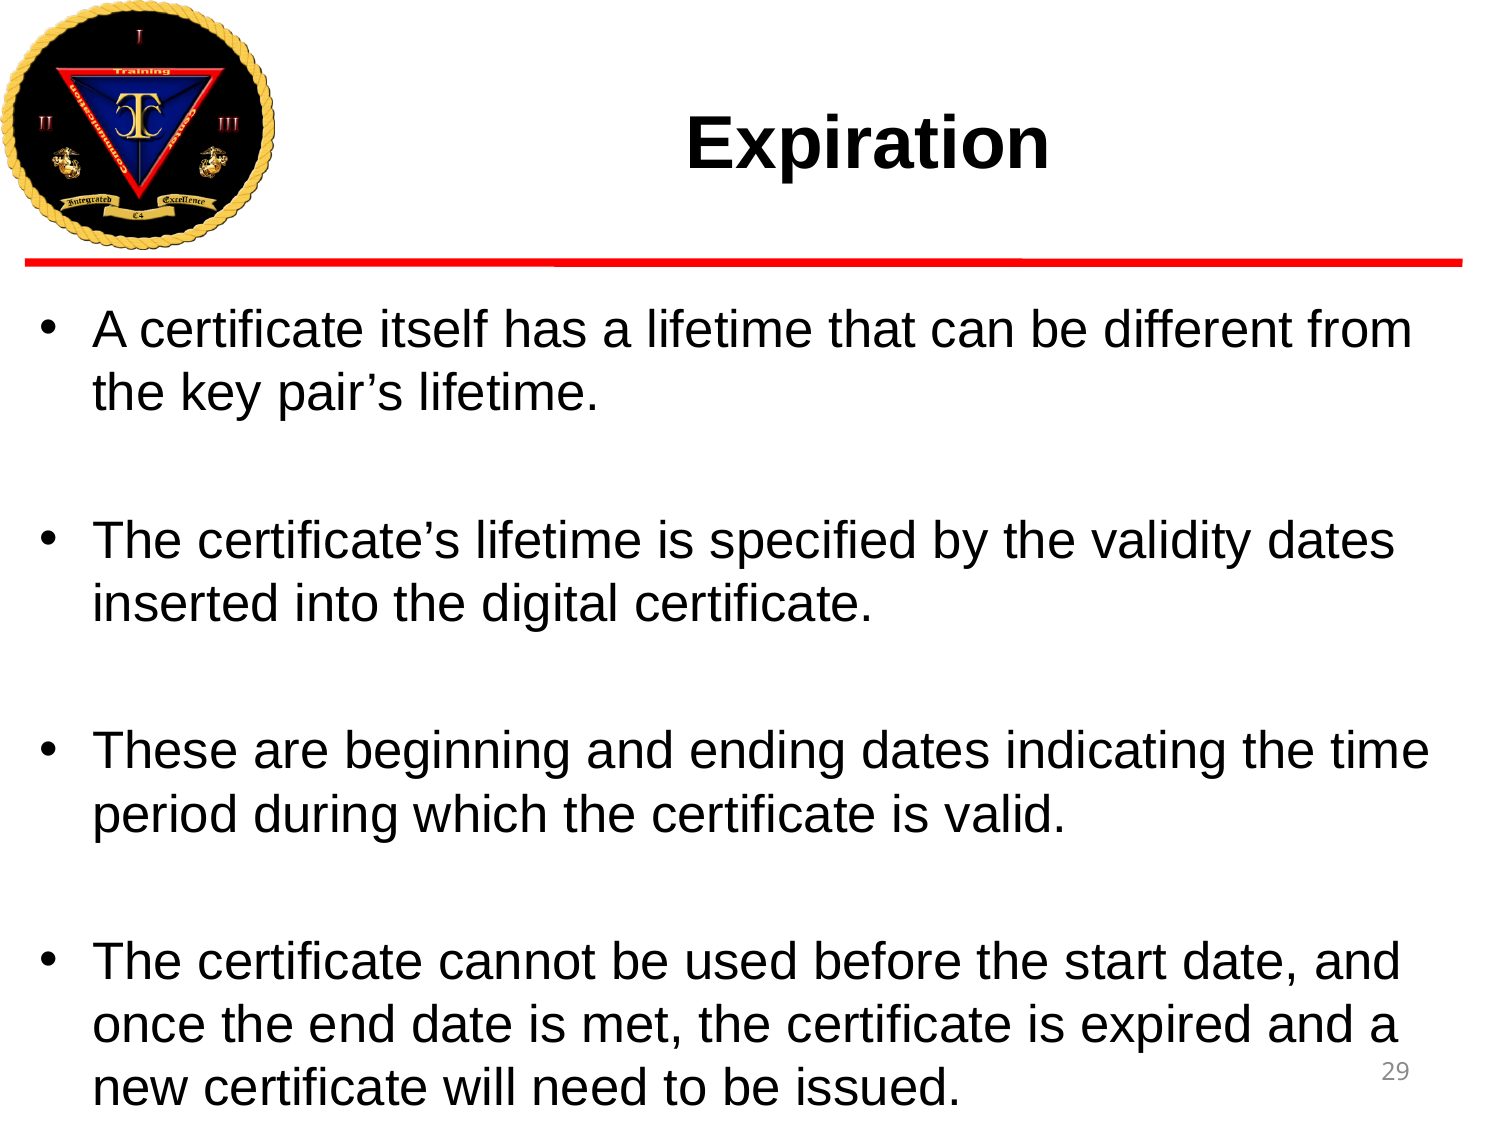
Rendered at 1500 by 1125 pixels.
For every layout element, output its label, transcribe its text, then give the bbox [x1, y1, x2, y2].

slide_number 29 [1074, 1042, 1425, 1103]
title Expiration [274, 44, 1463, 233]
picture [0, 0, 275, 250]
list A certificate itself has a lifetime that can be different from the key pair’s lifetime. The certificate’s lifetime is specified by the validity dates inserted into the digital certificate. These are beginning and ending dates indicating the time period during which the certificate is valid. The certificate cannot be used before the start date, and once the end date is met, the certificate is expired and a new certificate will need to be issued. [24, 287, 1463, 1125]
